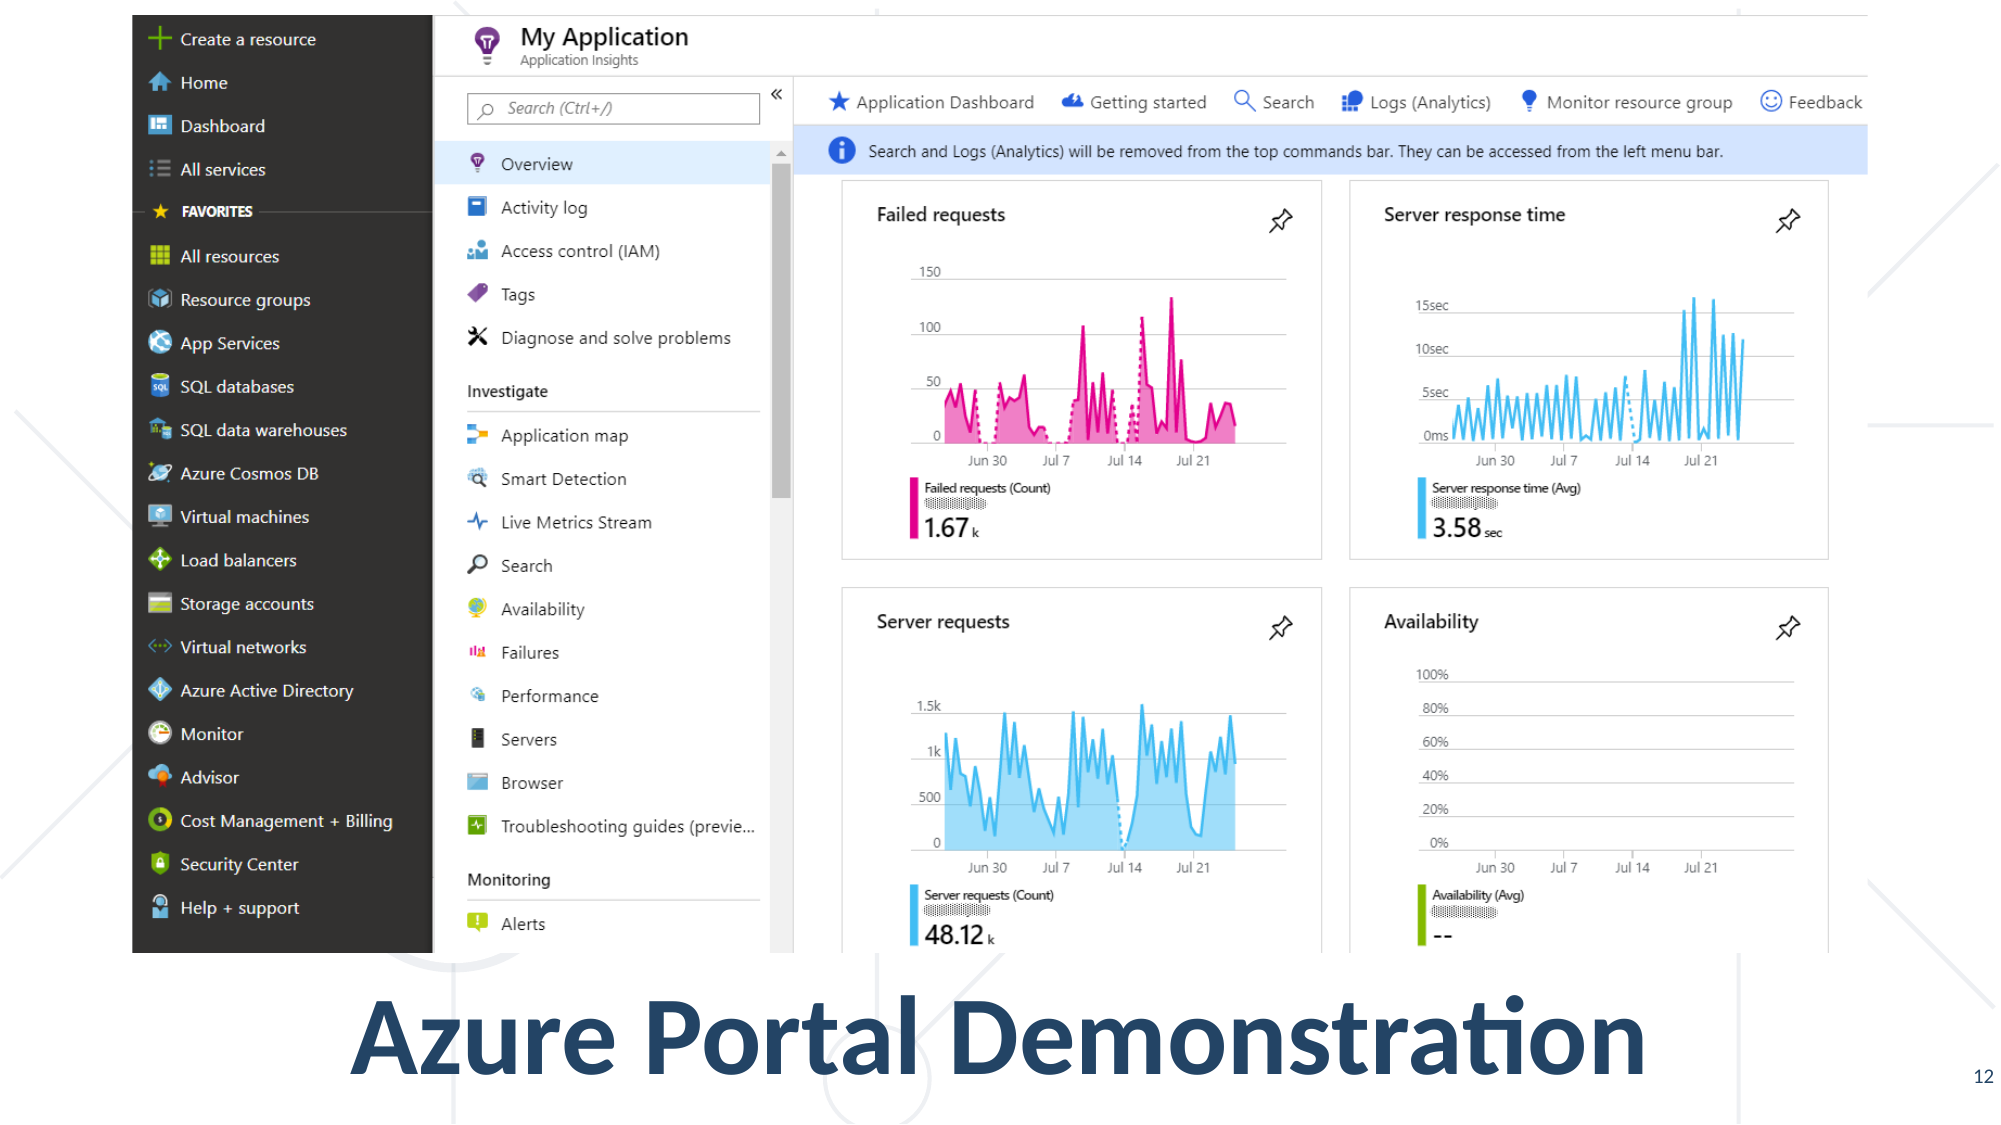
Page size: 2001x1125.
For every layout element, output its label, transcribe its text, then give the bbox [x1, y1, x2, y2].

list Azure Portal Demonstration [100, 963, 1900, 1090]
slide_number 12 [1929, 1049, 2000, 1100]
picture [132, 15, 1868, 953]
